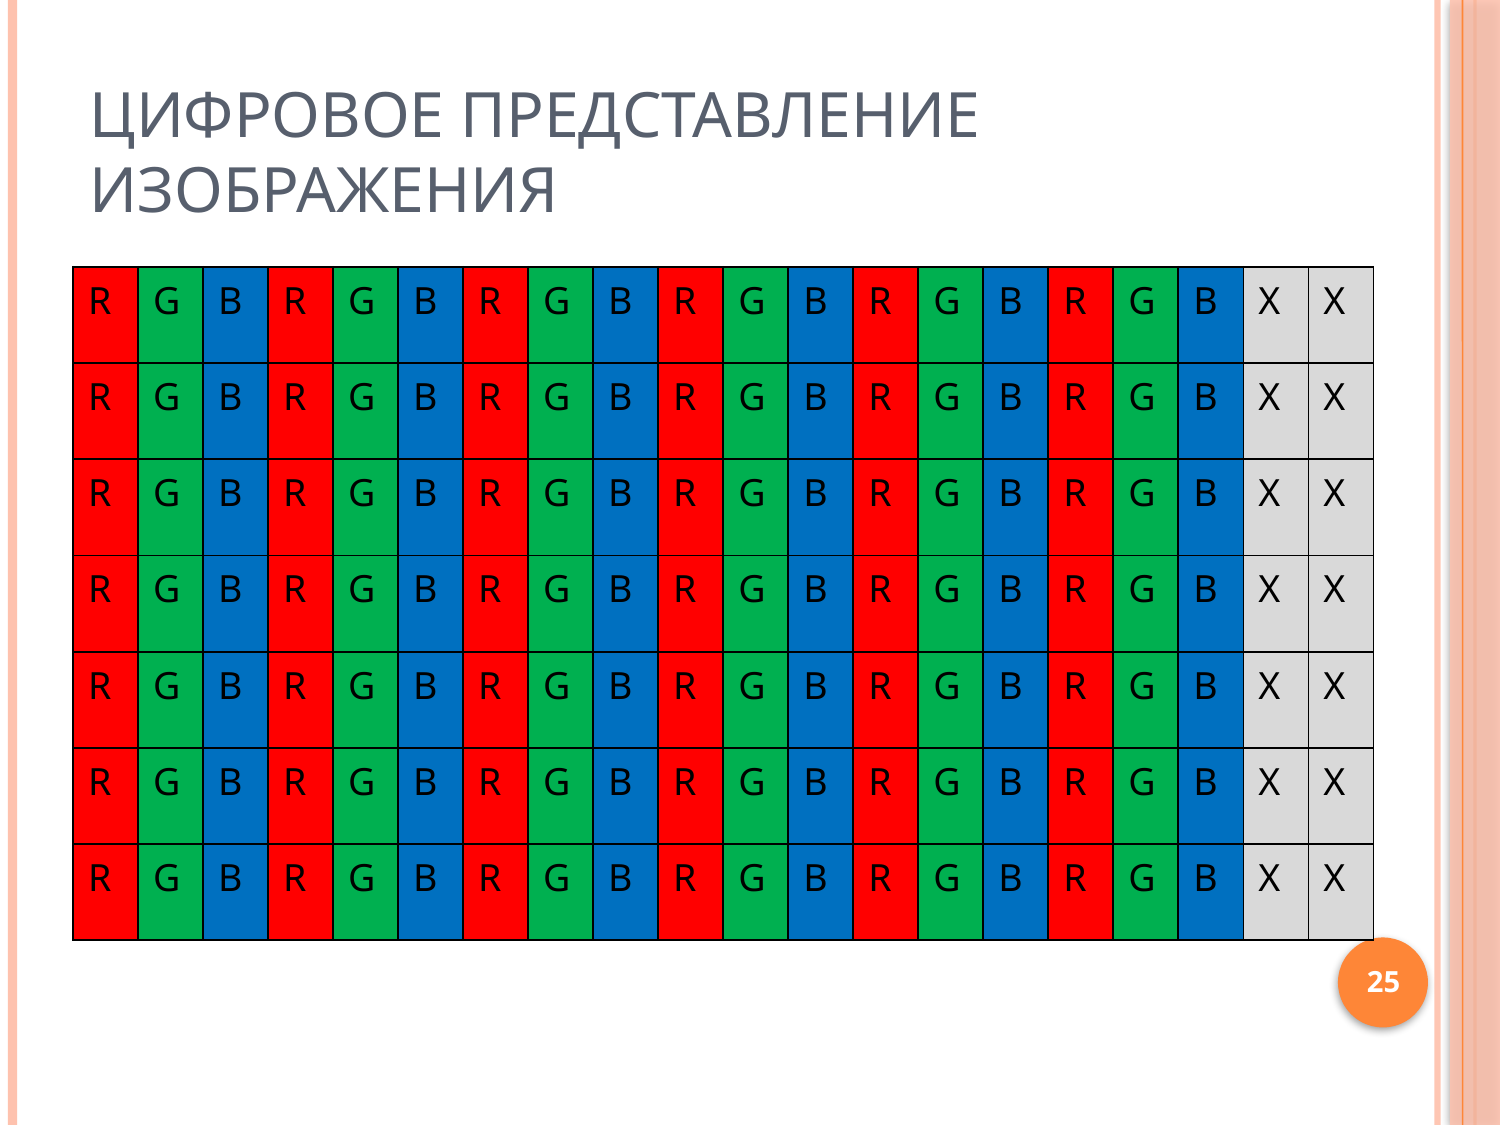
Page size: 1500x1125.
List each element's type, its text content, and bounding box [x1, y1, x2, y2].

table_cell R [659, 653, 722, 747]
table_header R [269, 268, 332, 362]
table_header X [1244, 268, 1308, 362]
table_cell G [139, 364, 202, 458]
table_cell G [919, 364, 982, 458]
table_header X [1309, 268, 1373, 362]
table_cell R [854, 845, 917, 939]
table_cell R [854, 460, 917, 555]
table_cell B [1179, 556, 1243, 651]
table_cell G [1114, 460, 1177, 555]
table_cell B [1179, 749, 1243, 843]
table_cell G [334, 653, 397, 747]
table_cell B [204, 749, 267, 843]
table_cell R [269, 460, 332, 555]
table_cell B [204, 653, 267, 747]
table_header R [74, 268, 137, 362]
table_cell R [1049, 460, 1112, 555]
table_cell G [139, 845, 202, 939]
table_header R [1049, 268, 1112, 362]
table_cell X [1244, 556, 1308, 651]
table_header B [204, 268, 267, 362]
table_cell R [659, 749, 722, 843]
table_cell G [919, 845, 982, 939]
table_cell B [204, 845, 267, 939]
table_cell B [1179, 364, 1243, 458]
table_cell B [1179, 845, 1243, 939]
table_cell B [399, 749, 462, 843]
table_cell B [594, 845, 657, 939]
table_cell G [334, 460, 397, 555]
table_cell X [1244, 460, 1308, 555]
table_cell B [789, 460, 852, 555]
table_cell G [334, 364, 397, 458]
table_cell R [464, 749, 527, 843]
table_header G [919, 268, 982, 362]
table_cell R [659, 845, 722, 939]
table_cell G [529, 460, 592, 555]
table_cell B [204, 460, 267, 555]
table_cell G [1114, 845, 1177, 939]
table_cell B [984, 556, 1047, 651]
table_cell B [399, 556, 462, 651]
table_cell G [139, 460, 202, 555]
table_header G [724, 268, 787, 362]
table_cell G [919, 749, 982, 843]
table_cell G [139, 749, 202, 843]
table_cell B [204, 556, 267, 651]
title Цифровое представление изображения [75, 45, 1400, 233]
table_cell B [1179, 653, 1243, 747]
table_header B [399, 268, 462, 362]
table_header G [334, 268, 397, 362]
table_cell R [74, 460, 137, 555]
table_cell B [204, 364, 267, 458]
table_header B [789, 268, 852, 362]
table_cell R [659, 460, 722, 555]
table_cell R [464, 845, 527, 939]
table_cell B [984, 364, 1047, 458]
table_cell G [724, 364, 787, 458]
table_cell B [594, 460, 657, 555]
table_cell R [1049, 845, 1112, 939]
table_cell G [919, 460, 982, 555]
table_header G [529, 268, 592, 362]
table_cell G [334, 556, 397, 651]
table_cell B [984, 845, 1047, 939]
table_header R [464, 268, 527, 362]
table_cell X [1309, 556, 1373, 651]
table_cell B [594, 556, 657, 651]
table_cell B [789, 556, 852, 651]
table_cell B [789, 653, 852, 747]
table_cell R [74, 556, 137, 651]
table_header B [984, 268, 1047, 362]
table_cell X [1309, 845, 1373, 939]
table_cell R [854, 556, 917, 651]
table_cell R [854, 364, 917, 458]
table_cell G [529, 749, 592, 843]
table_cell R [269, 749, 332, 843]
table_cell R [659, 556, 722, 651]
table_cell B [399, 653, 462, 747]
table_cell G [919, 556, 982, 651]
table_cell R [269, 364, 332, 458]
table_cell R [74, 749, 137, 843]
table_header G [1114, 268, 1177, 362]
table_cell B [594, 364, 657, 458]
table_cell B [789, 364, 852, 458]
table_cell R [854, 749, 917, 843]
table_cell G [724, 845, 787, 939]
table_cell R [464, 556, 527, 651]
table_cell X [1244, 845, 1308, 939]
table_cell G [919, 653, 982, 747]
table_cell R [464, 460, 527, 555]
table_cell B [1179, 460, 1243, 555]
table_cell R [269, 653, 332, 747]
table_cell X [1309, 653, 1373, 747]
table_cell R [464, 364, 527, 458]
table_cell R [854, 653, 917, 747]
table_cell X [1244, 364, 1308, 458]
table_header B [1179, 268, 1243, 362]
table_cell G [529, 845, 592, 939]
table_cell R [269, 556, 332, 651]
table_cell R [1049, 364, 1112, 458]
table_cell G [529, 364, 592, 458]
table_cell G [724, 653, 787, 747]
table_cell G [724, 556, 787, 651]
table_cell R [464, 653, 527, 747]
table_cell X [1309, 460, 1373, 555]
table_cell R [74, 845, 137, 939]
table_cell B [789, 749, 852, 843]
table_cell G [724, 749, 787, 843]
table_cell B [399, 460, 462, 555]
table_cell X [1309, 749, 1373, 843]
table_cell R [74, 653, 137, 747]
table_cell X [1244, 749, 1308, 843]
table_cell G [724, 460, 787, 555]
table_cell R [1049, 556, 1112, 651]
table_cell G [334, 749, 397, 843]
table_cell G [1114, 364, 1177, 458]
table_cell B [399, 845, 462, 939]
table_cell B [984, 653, 1047, 747]
table_cell G [139, 556, 202, 651]
table_cell B [594, 653, 657, 747]
table_cell B [984, 460, 1047, 555]
table_cell G [1114, 749, 1177, 843]
slide_number 25 [1333, 940, 1434, 1027]
table_cell B [594, 749, 657, 843]
table_cell B [789, 845, 852, 939]
table_cell G [334, 845, 397, 939]
table_cell G [529, 556, 592, 651]
table_cell R [1049, 653, 1112, 747]
table_header B [594, 268, 657, 362]
table_cell B [984, 749, 1047, 843]
table_cell G [1114, 653, 1177, 747]
table_cell G [529, 653, 592, 747]
table_header R [659, 268, 722, 362]
table_cell X [1309, 364, 1373, 458]
table_cell B [399, 364, 462, 458]
table_cell X [1244, 653, 1308, 747]
table_cell R [659, 364, 722, 458]
table_cell R [1049, 749, 1112, 843]
table_cell R [269, 845, 332, 939]
table_header R [854, 268, 917, 362]
table_header G [139, 268, 202, 362]
table_cell R [74, 364, 137, 458]
table_cell G [1114, 556, 1177, 651]
table_cell G [139, 653, 202, 747]
